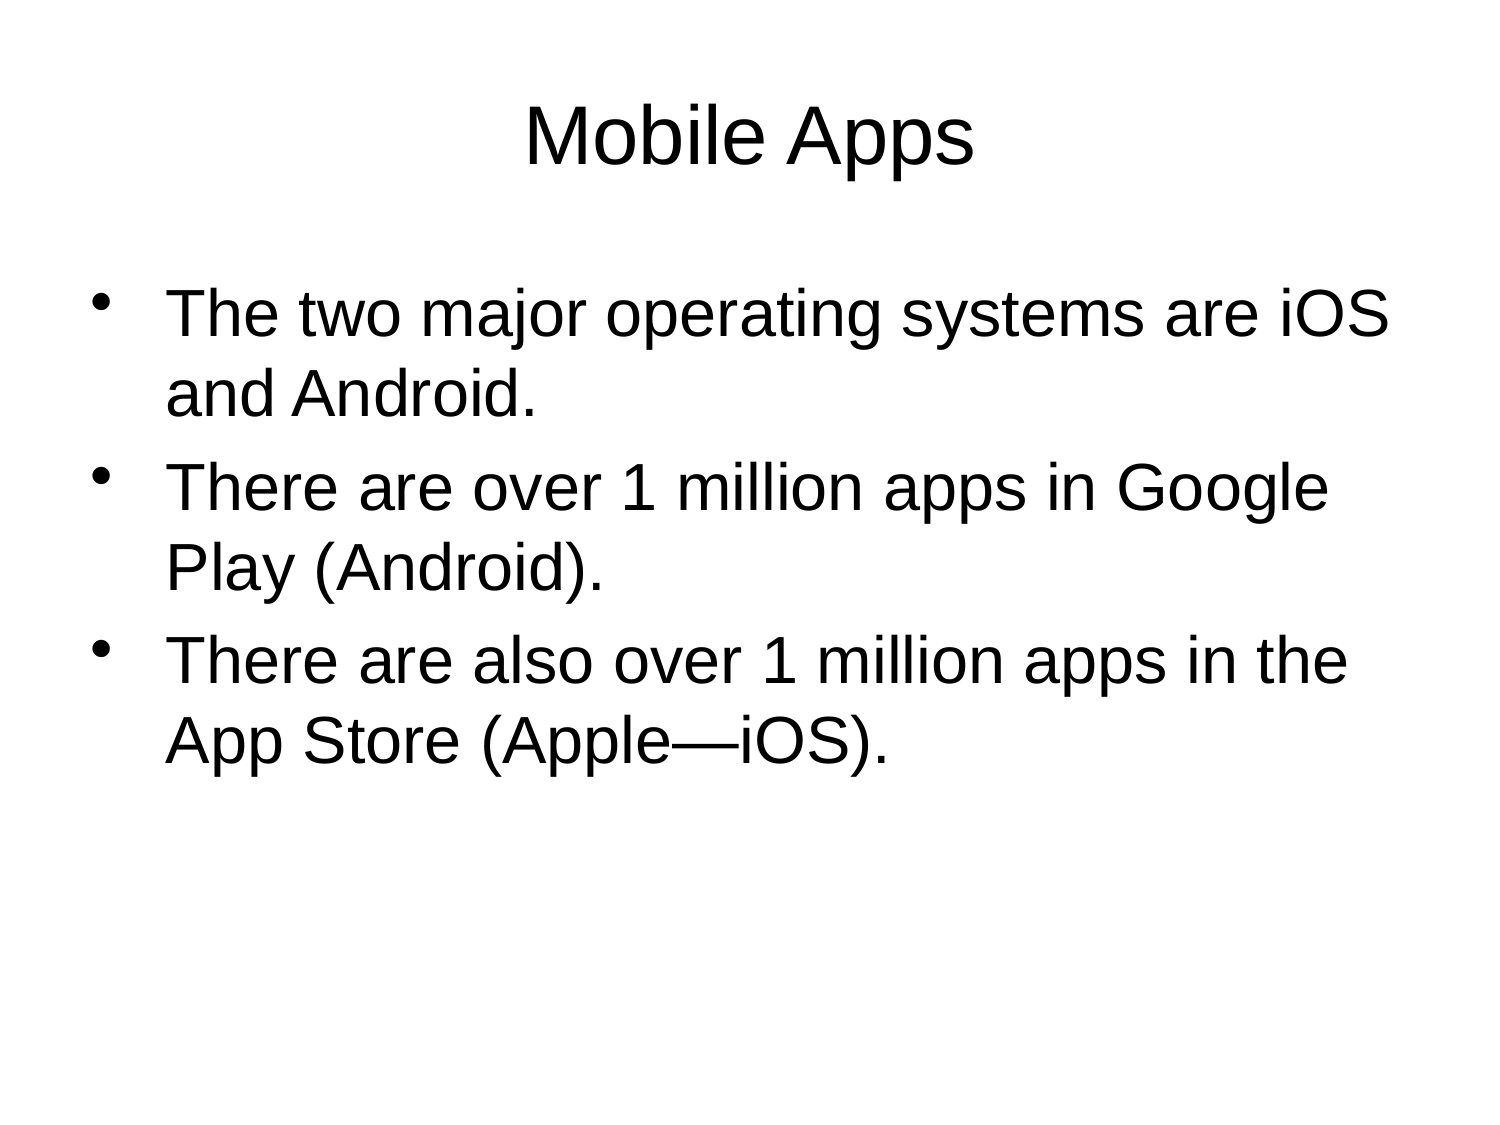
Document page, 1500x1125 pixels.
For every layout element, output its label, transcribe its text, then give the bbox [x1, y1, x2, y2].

title Mobile Apps [75, 37, 1425, 225]
list The two major operating systems are iOS and Android. There are over 1 million apps in Google Play (Android). There are also over 1 million apps in the App Store (Apple—iOS). [75, 262, 1425, 938]
